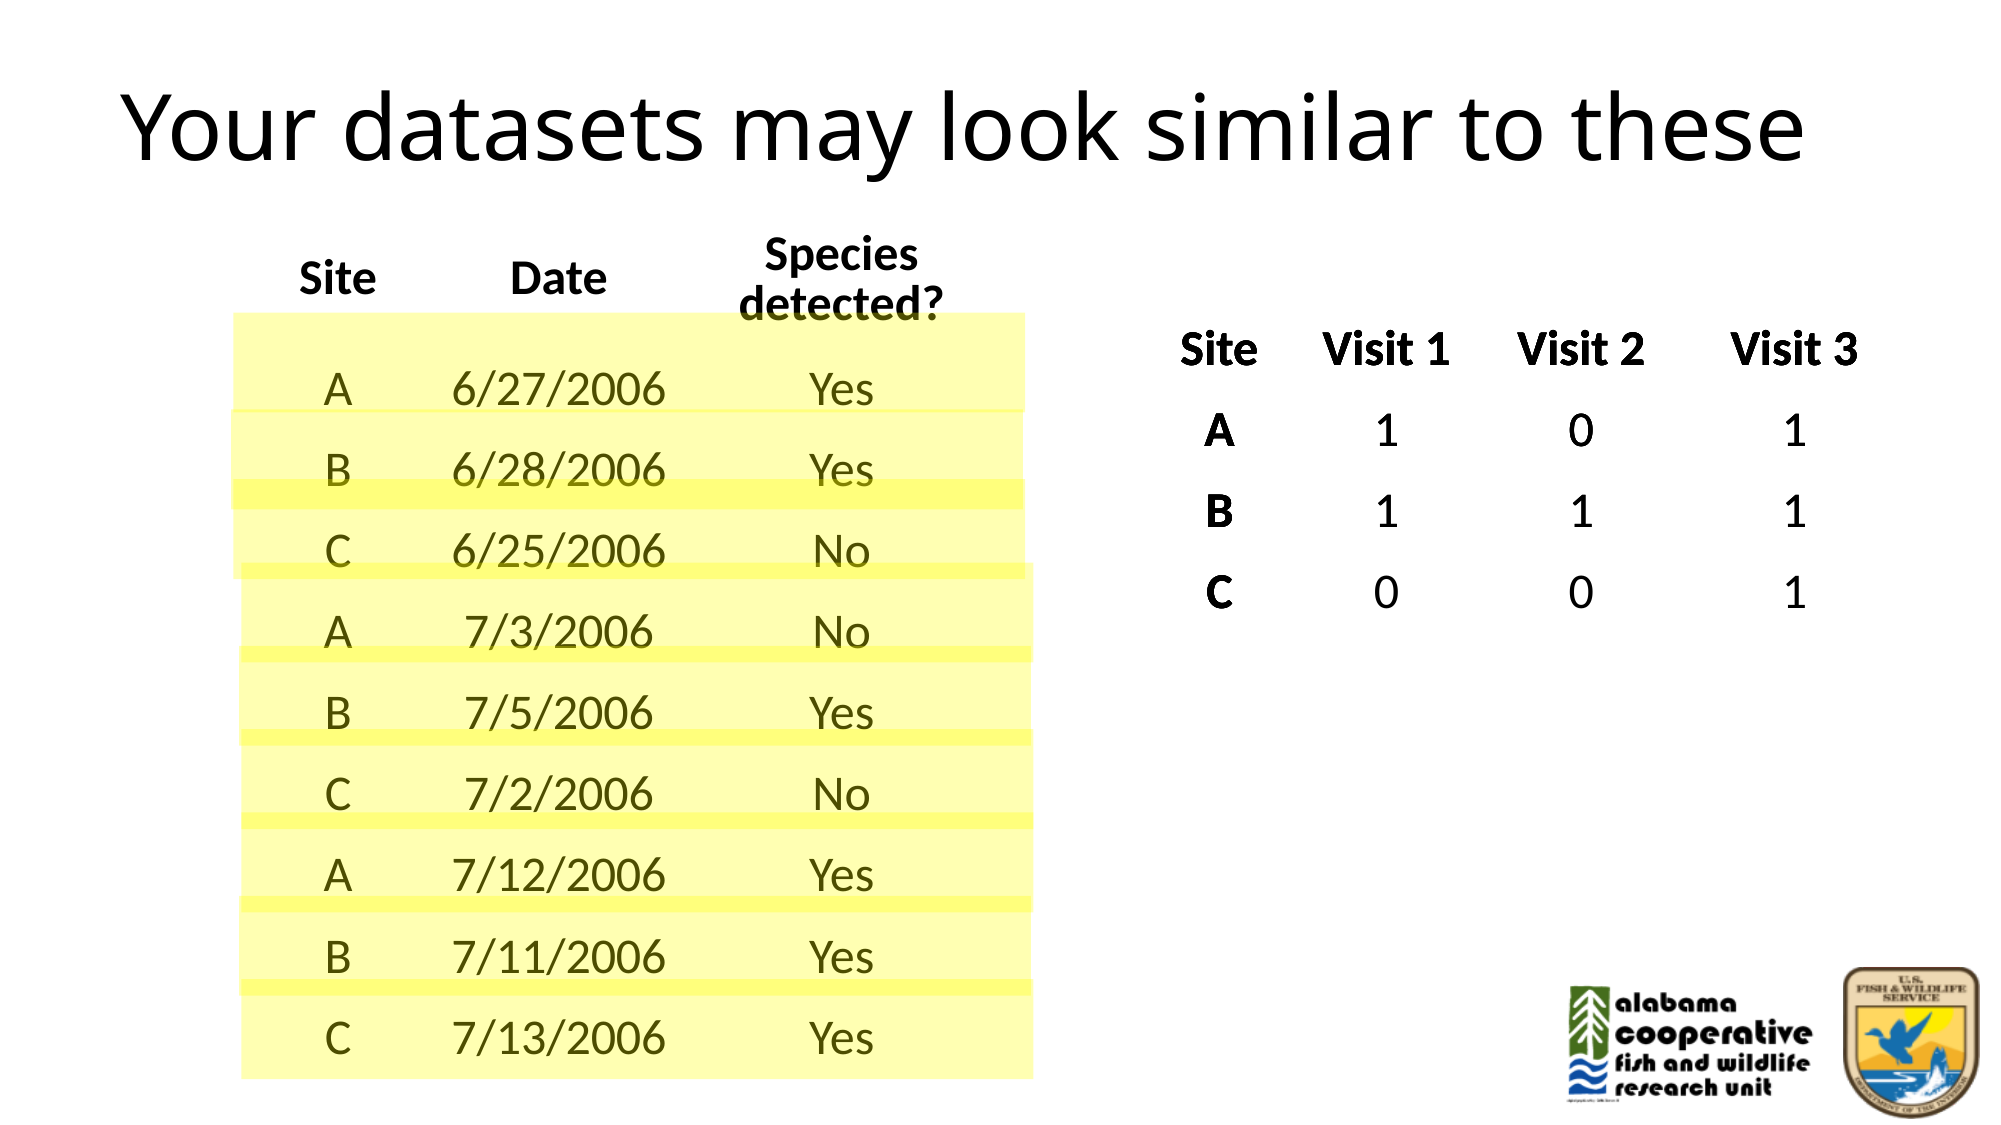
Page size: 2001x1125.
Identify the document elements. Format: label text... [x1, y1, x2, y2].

table_header Site [250, 212, 426, 311]
table_cell C [1150, 556, 1289, 637]
table_cell A [1150, 394, 1289, 475]
table_header Visit 1 [1289, 313, 1484, 394]
table_cell 1 [1679, 394, 1910, 475]
title Your datasets may look similar to these [99, 37, 1900, 225]
text_box [240, 830, 1034, 913]
picture [1842, 966, 1980, 1119]
table_cell 1 [1679, 475, 1910, 556]
text_box [232, 311, 1026, 413]
text_box [240, 978, 1034, 1080]
table_cell 0 [1289, 556, 1484, 637]
text_box [238, 645, 1032, 747]
table_header Site [1150, 313, 1289, 394]
text_box [232, 478, 1026, 580]
text_box [240, 728, 1034, 830]
table_cell 0 [1484, 394, 1679, 475]
table_cell 1 [1679, 556, 1910, 637]
table_cell 0 [1484, 556, 1679, 637]
text_box [240, 561, 1034, 663]
table_header Date [426, 212, 692, 311]
text_box [238, 895, 1032, 997]
table_cell B [1150, 475, 1289, 556]
picture [1551, 973, 1834, 1119]
table_cell 1 [1289, 475, 1484, 556]
table_header Visit 3 [1679, 313, 1910, 394]
table_cell 1 [1484, 475, 1679, 556]
text_box [230, 408, 1024, 510]
table_header Visit 2 [1484, 313, 1679, 394]
table_header Species detected? [692, 212, 992, 311]
table_cell 1 [1289, 394, 1484, 475]
